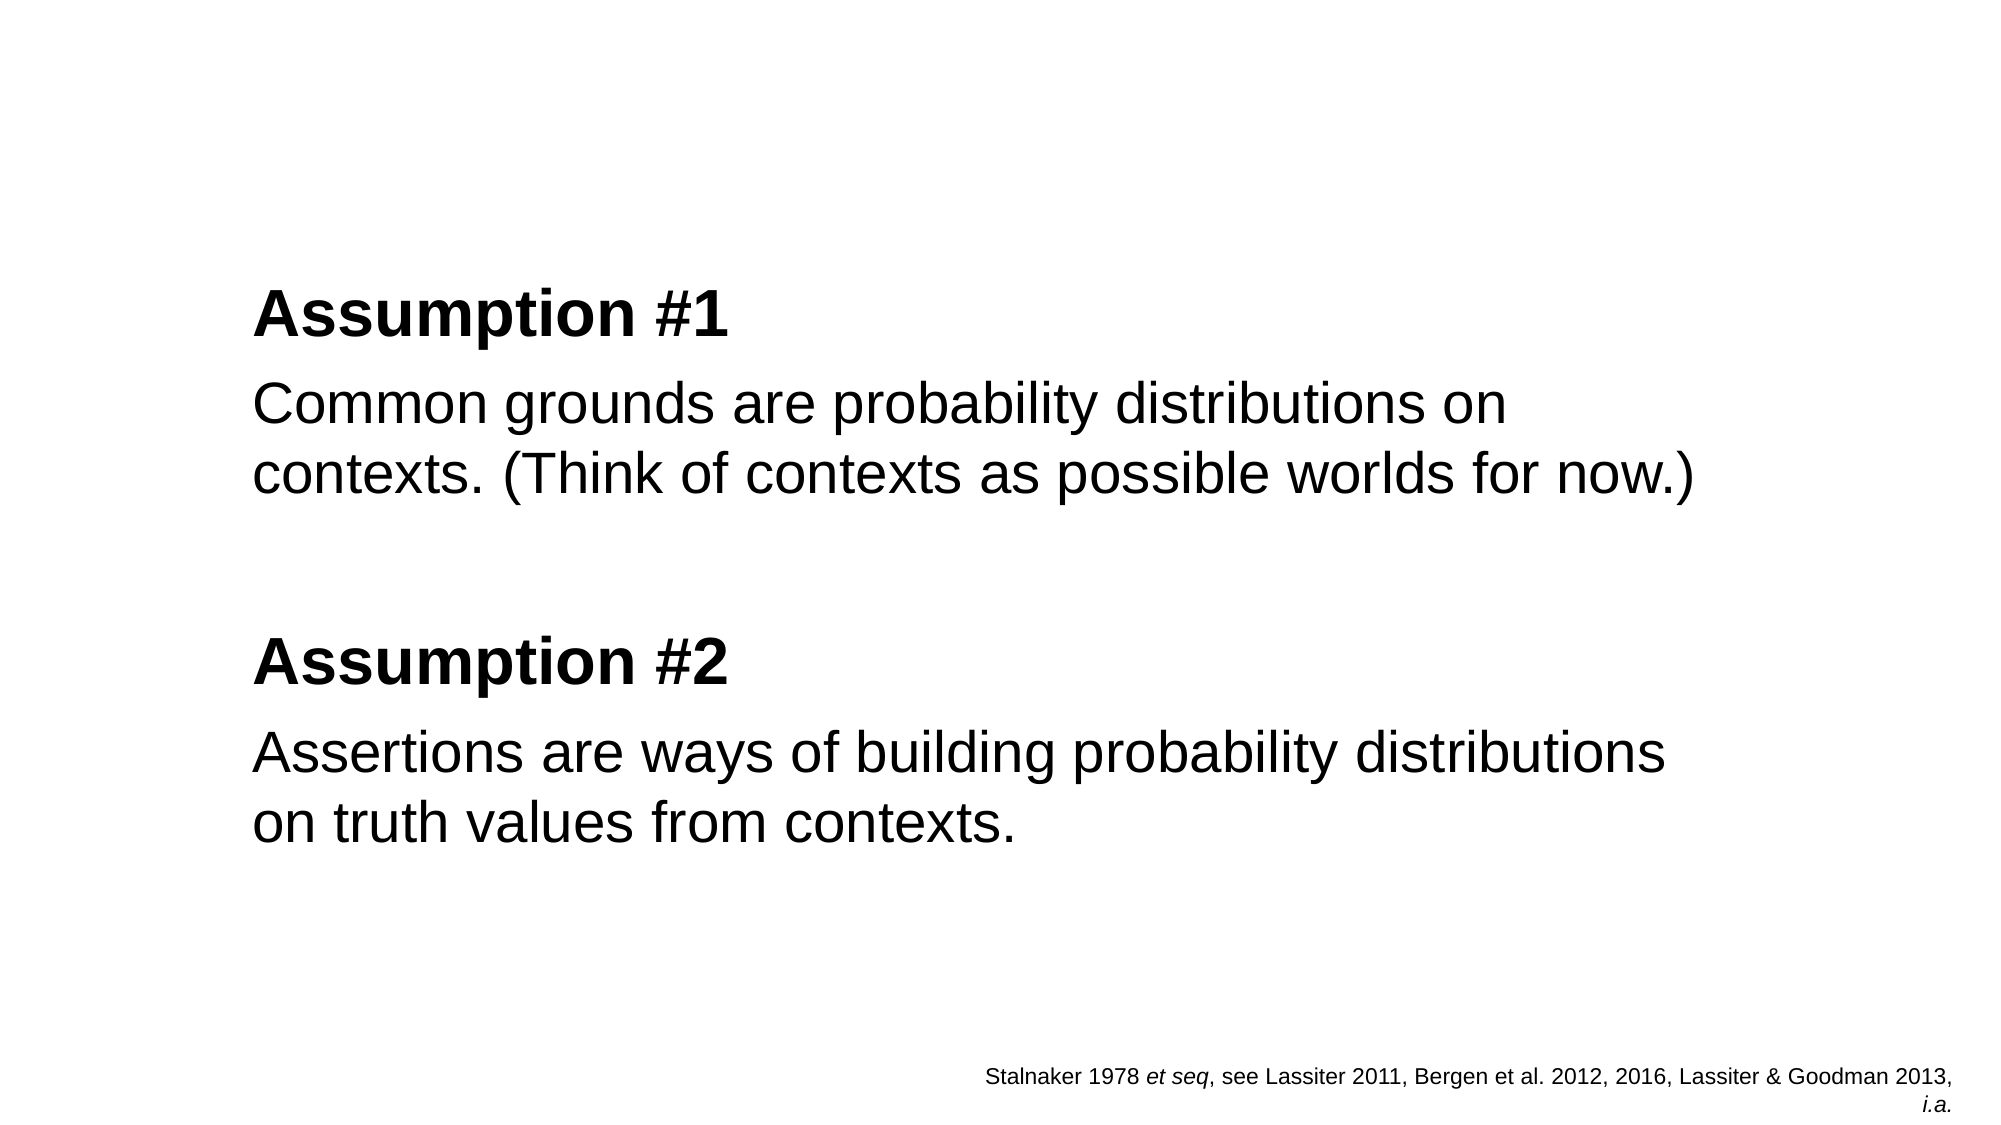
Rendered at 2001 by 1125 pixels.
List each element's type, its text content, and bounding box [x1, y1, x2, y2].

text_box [237, 262, 1763, 515]
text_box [237, 610, 1763, 863]
text_box Stalnaker 1978 et seq, see Lassiter 2011, Bergen et al. 2012, 2016, Lassiter & Goodman 2013, i.a. [963, 1054, 1969, 1125]
